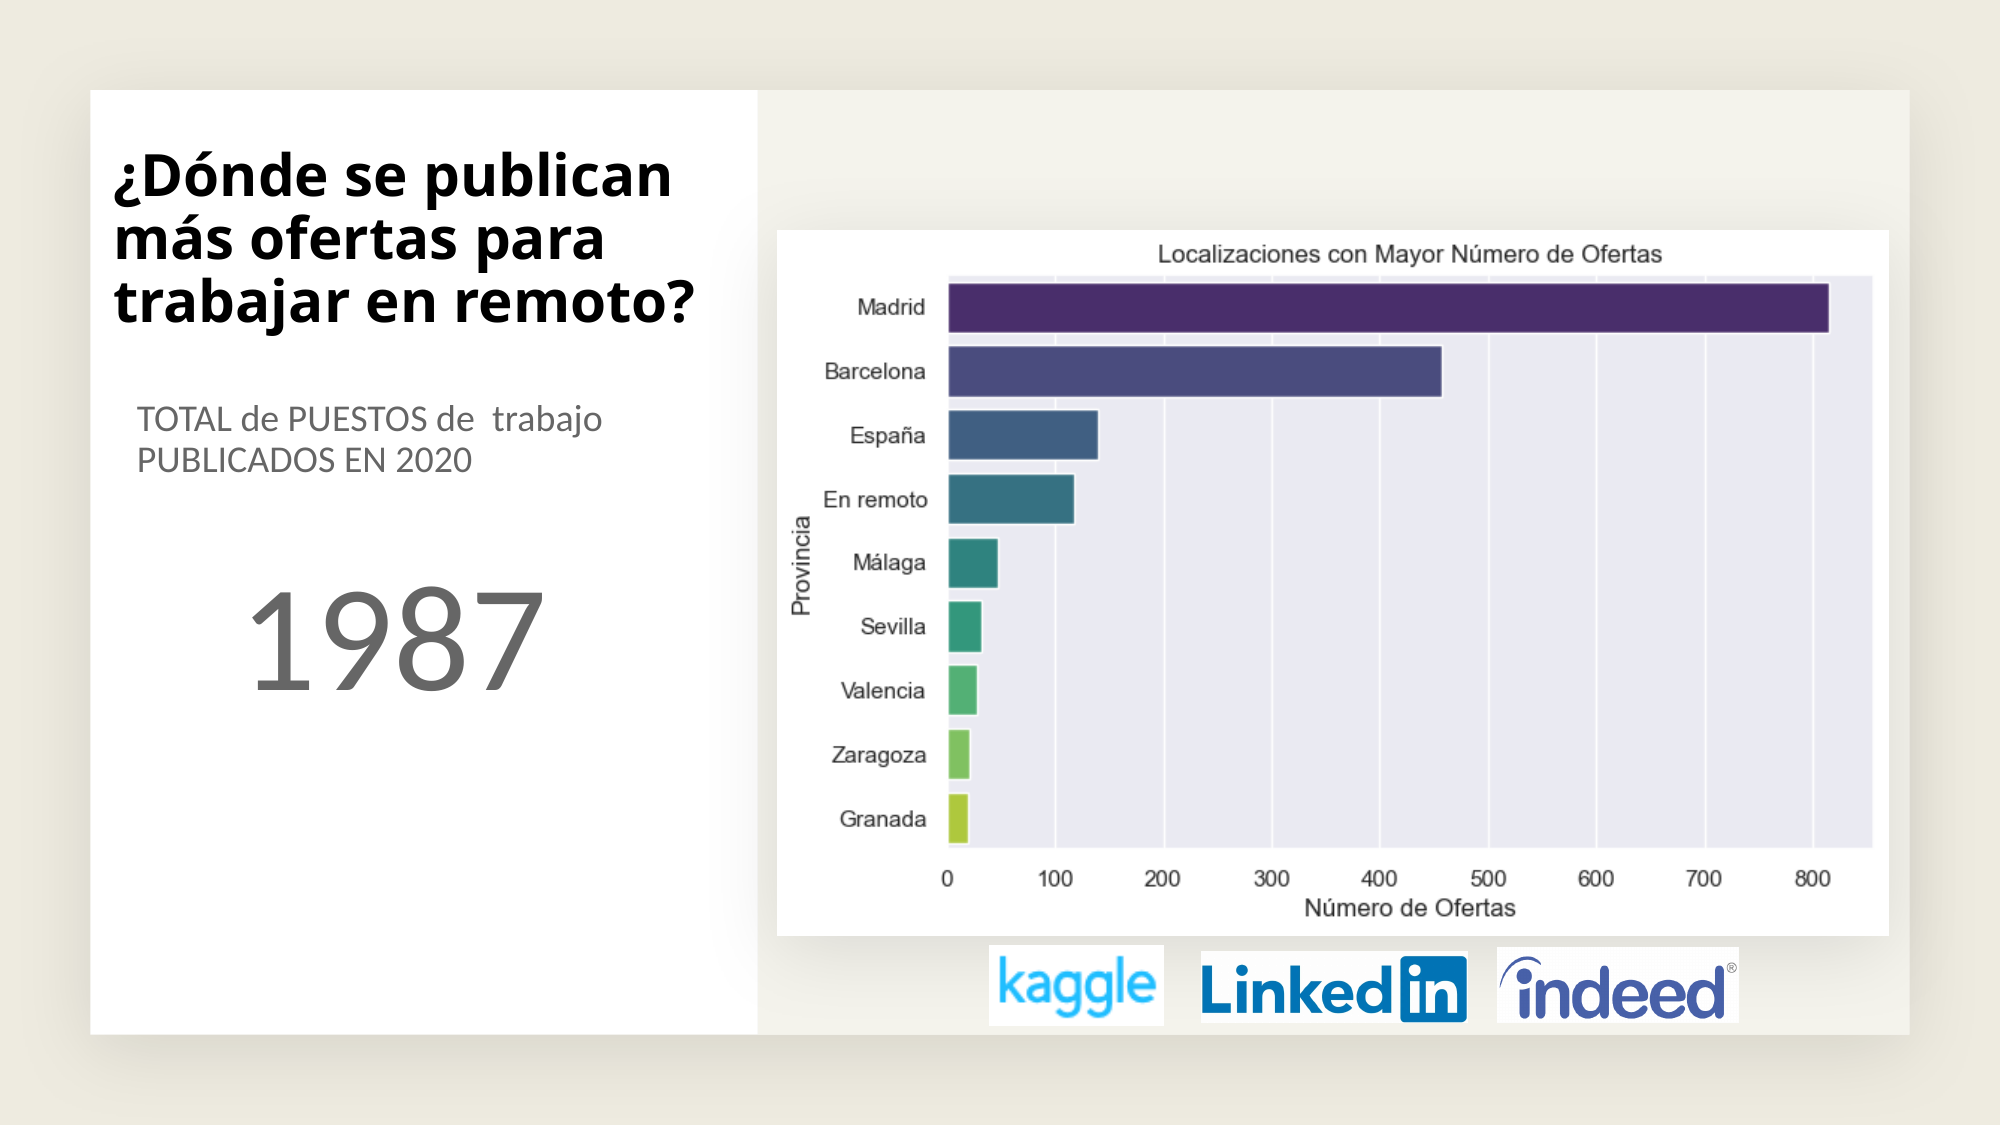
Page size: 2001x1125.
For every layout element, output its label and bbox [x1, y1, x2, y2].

text_box [0, 0, 2000, 1125]
picture [777, 230, 1889, 936]
picture [989, 945, 1164, 1026]
picture [1201, 951, 1468, 1023]
picture [1497, 947, 1739, 1023]
text_box [757, 90, 1910, 1035]
